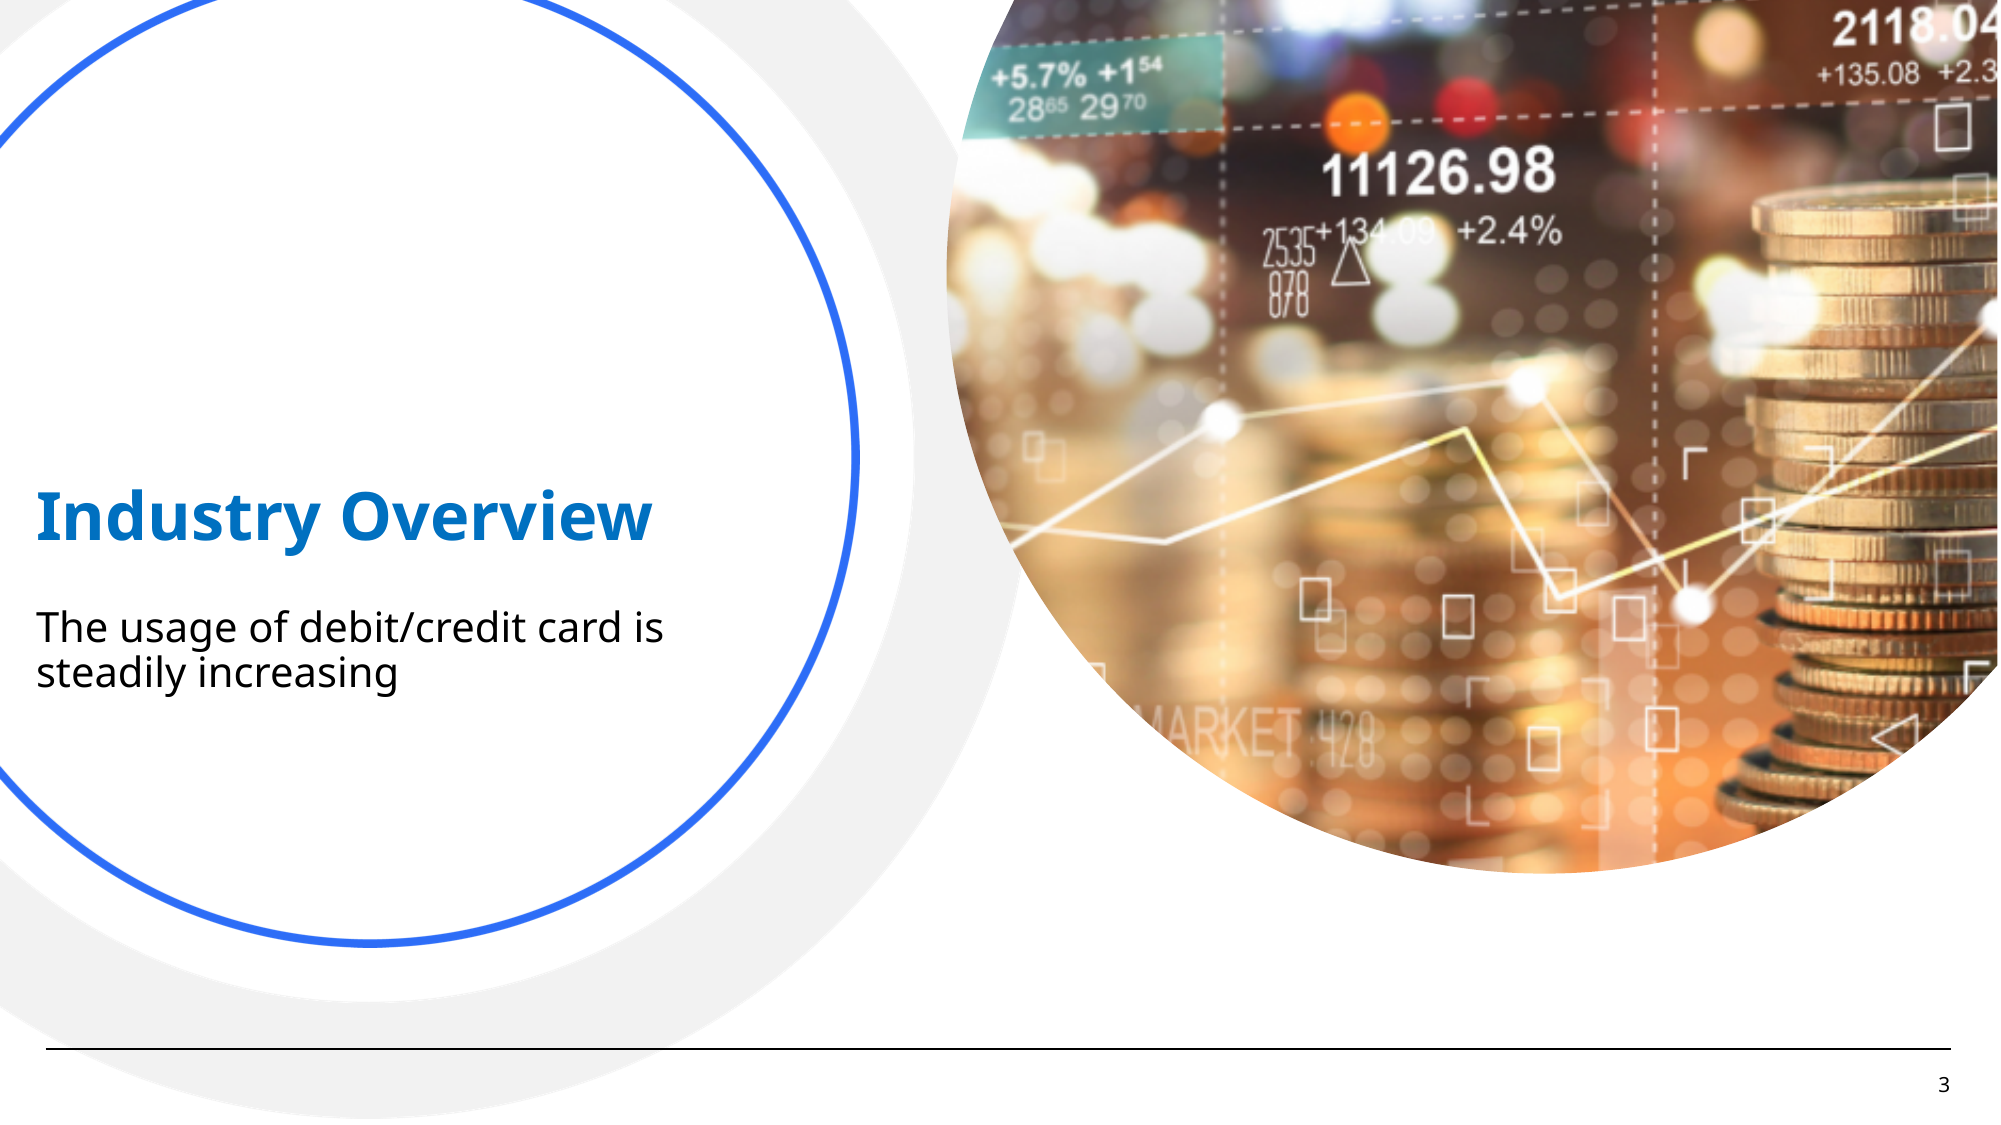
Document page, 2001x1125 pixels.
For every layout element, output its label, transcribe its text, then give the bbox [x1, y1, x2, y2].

slide_number 3 [1802, 1055, 1950, 1116]
picture [0, 0, 1998, 1119]
title Industry Overview [21, 193, 946, 563]
subtitle The usage of debit/credit card is steadily increasing [21, 599, 829, 671]
